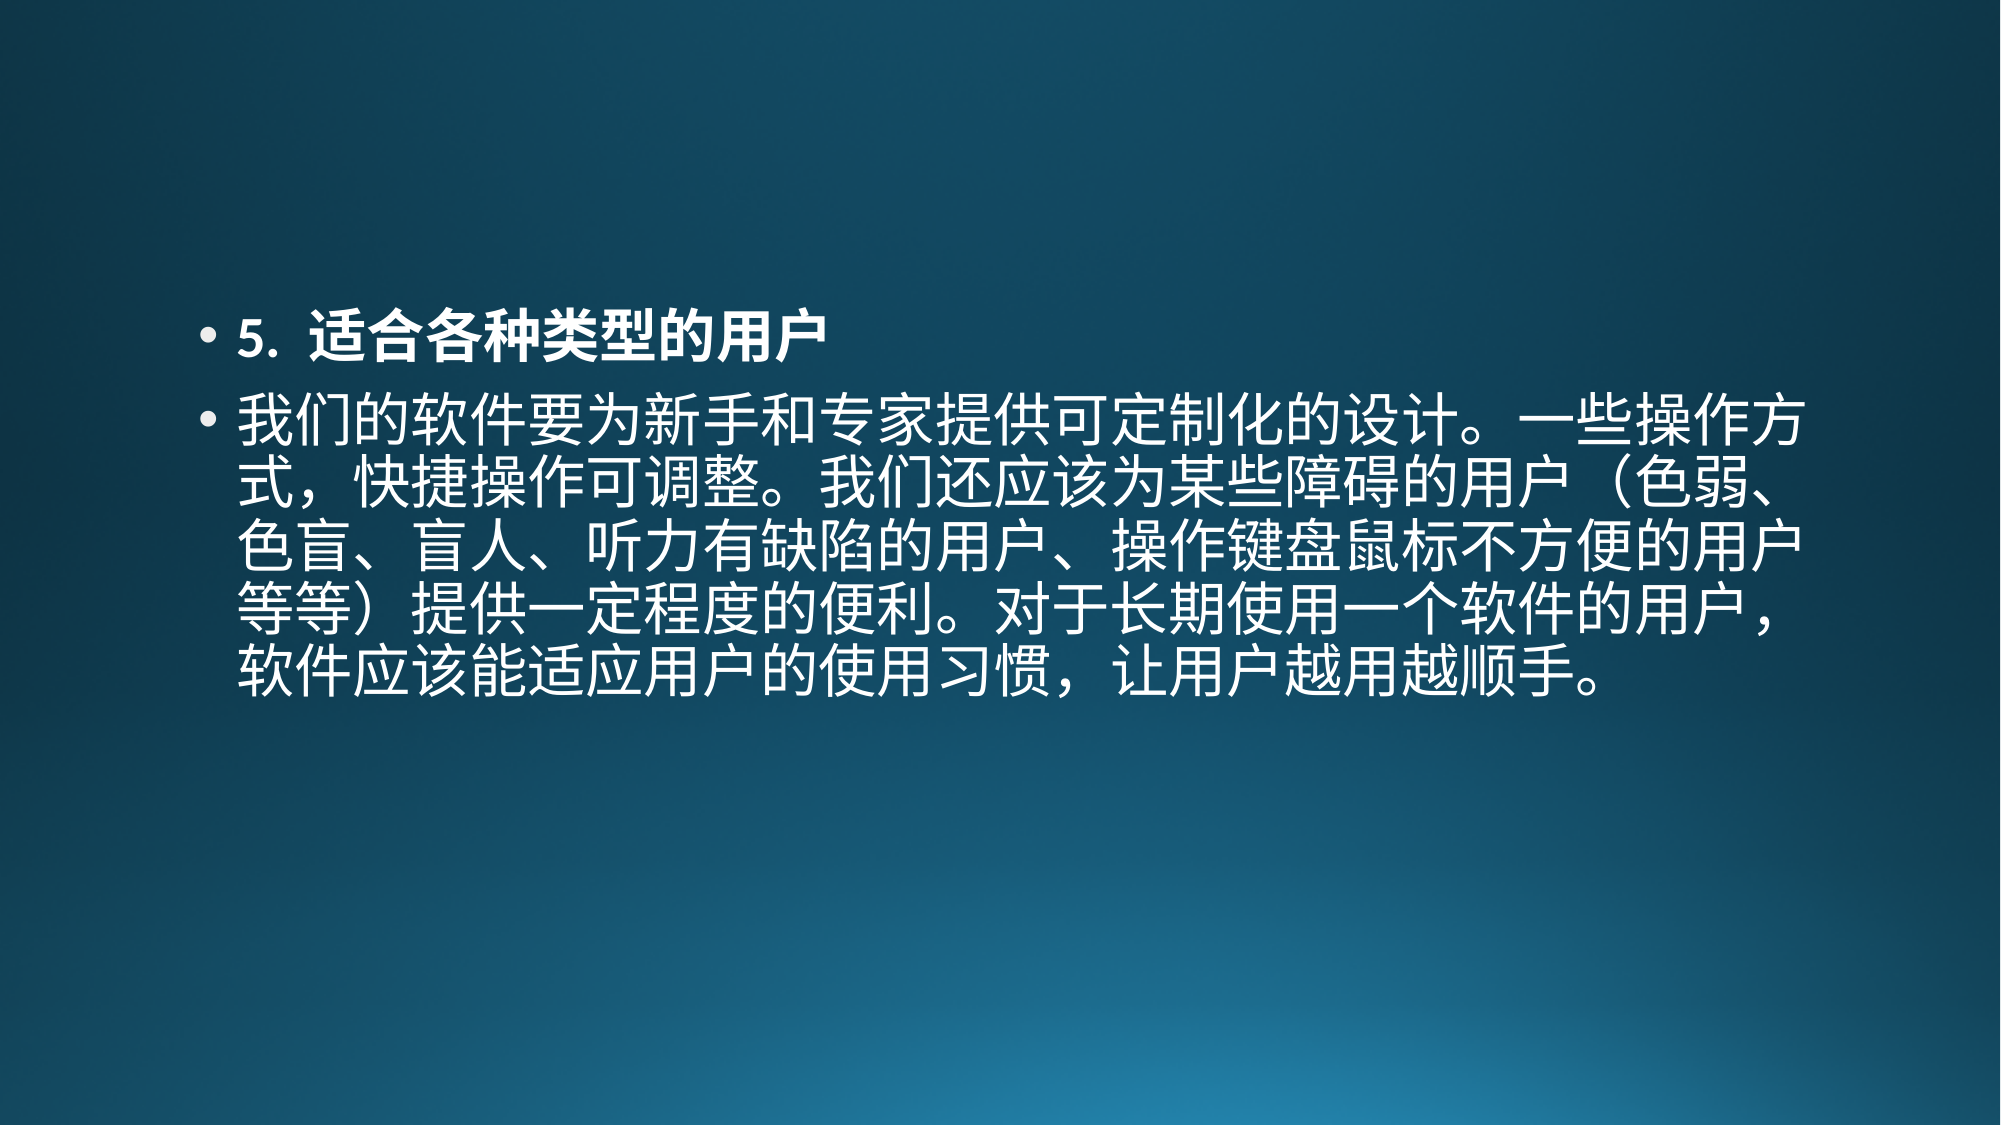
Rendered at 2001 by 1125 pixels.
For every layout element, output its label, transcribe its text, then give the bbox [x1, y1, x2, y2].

picture [0, 0, 2001, 1125]
list 5. 适合各种类型的用户 我们的软件要为新手和专家提供可定制化的设计。一些操作方式，快捷操作可调整。我们还应该为某些障碍的用户（色弱、色盲、盲人、听力有缺陷的用户、操作键盘鼠标不方便的用户等等）提供一定程度的便利。对于长期使用一个软件的用户，软件应该能适应用户的使用习惯，让用户越用越顺手。 [183, 299, 1863, 1014]
